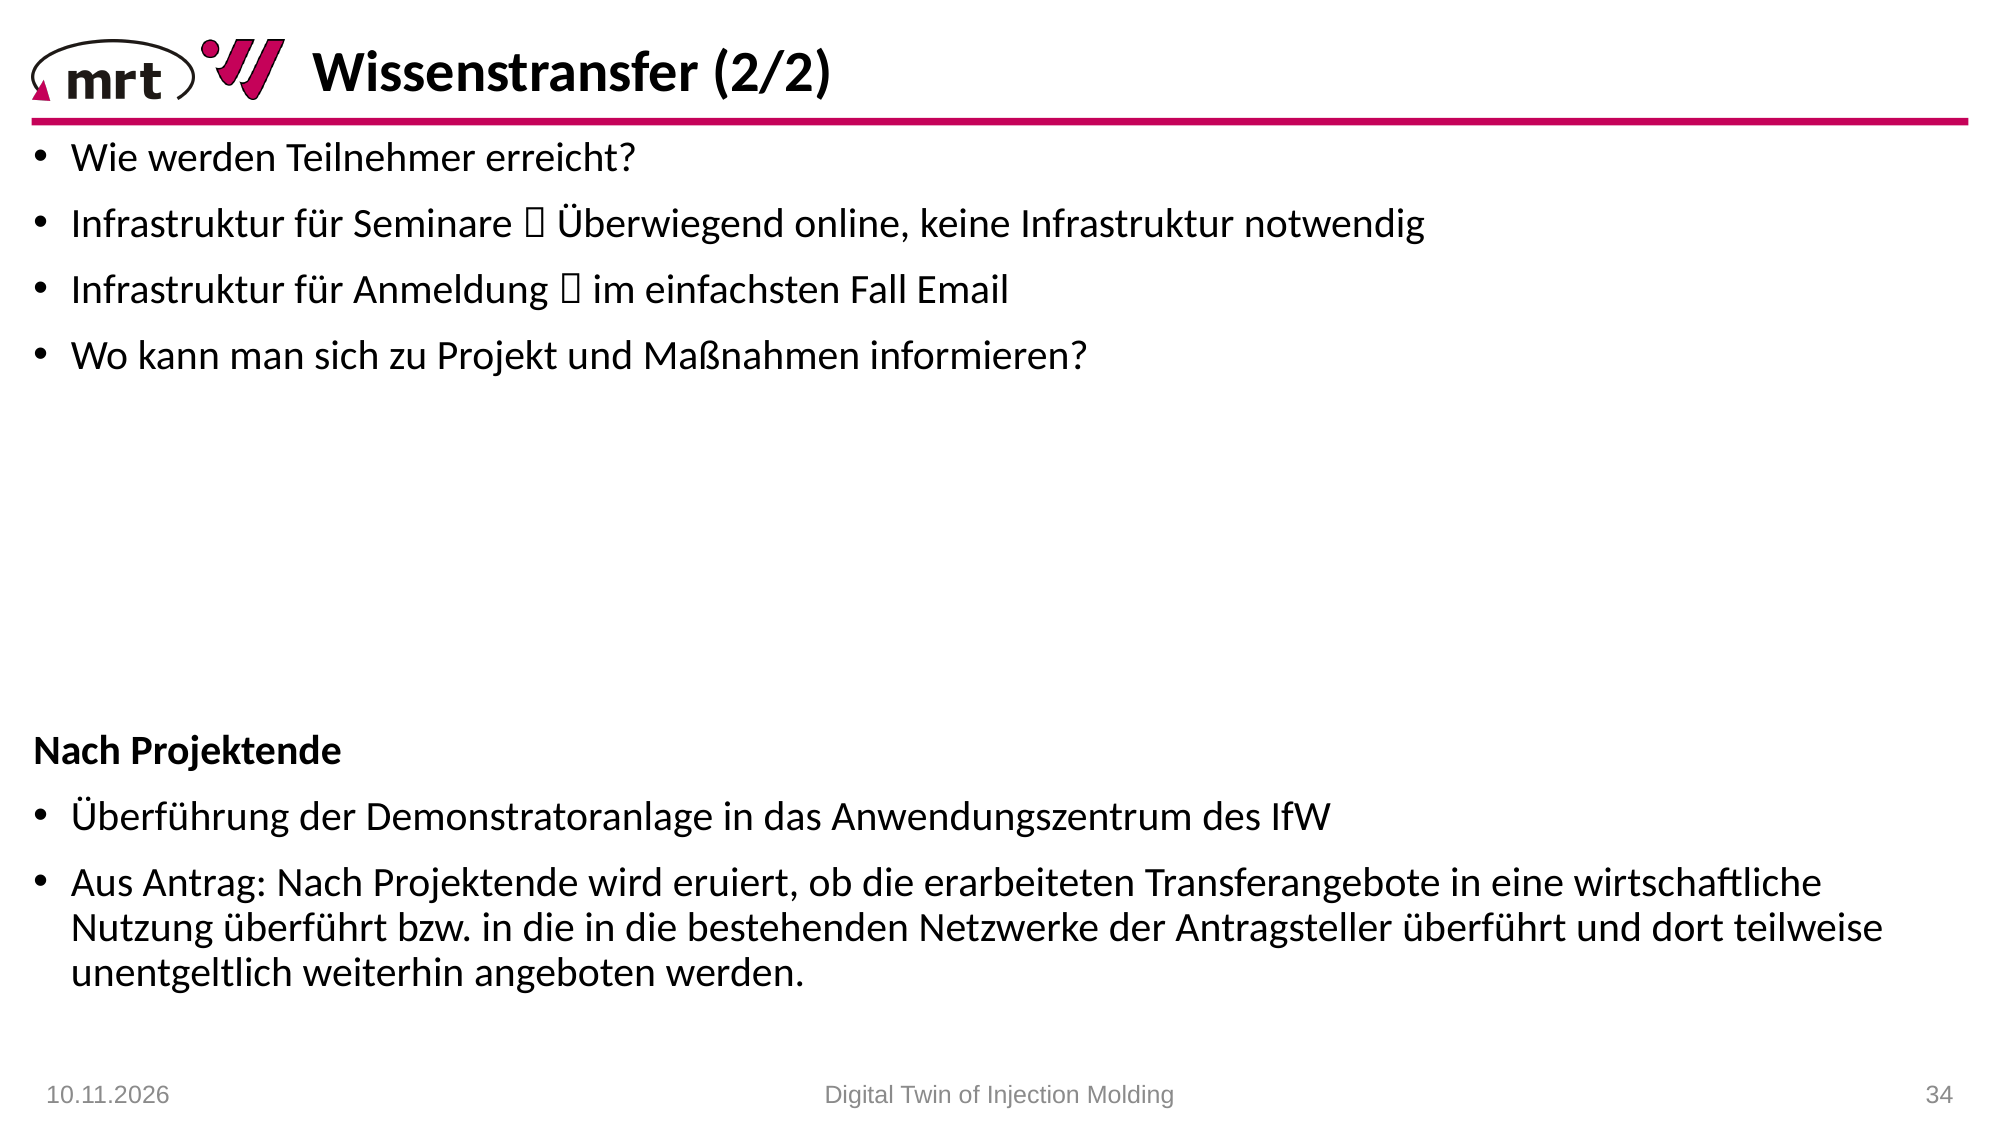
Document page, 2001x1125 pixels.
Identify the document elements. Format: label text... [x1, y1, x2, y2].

list Wie werden Teilnehmer erreicht? Infrastruktur für Seminare  Überwiegend online, keine Infrastruktur notwendig Infrastruktur für Anmeldung  im einfachsten Fall Email Wo kann man sich zu Projekt und Maßnahmen informieren? Nach Projektende Überführung der Demonstratoranlage in das Anwendungszentrum des IfW Aus Antrag: Nach Projektende wird eruiert, ob die erarbeiteten Transferangebote in eine wirtschaftliche Nutzung überführt bzw. in die in die bestehenden Netzwerke der Antragsteller überführt und dort teilweise unentgeltlich weiterhin angeboten werden. [33, 135, 1969, 1043]
title Wissenstransfer (2/2) [297, 31, 1967, 114]
picture [201, 39, 285, 100]
slide_number 34 [1649, 1064, 1969, 1124]
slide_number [31, 1064, 351, 1124]
footer Digital Twin of Injection Molding [362, 1064, 1638, 1124]
picture [31, 39, 195, 101]
